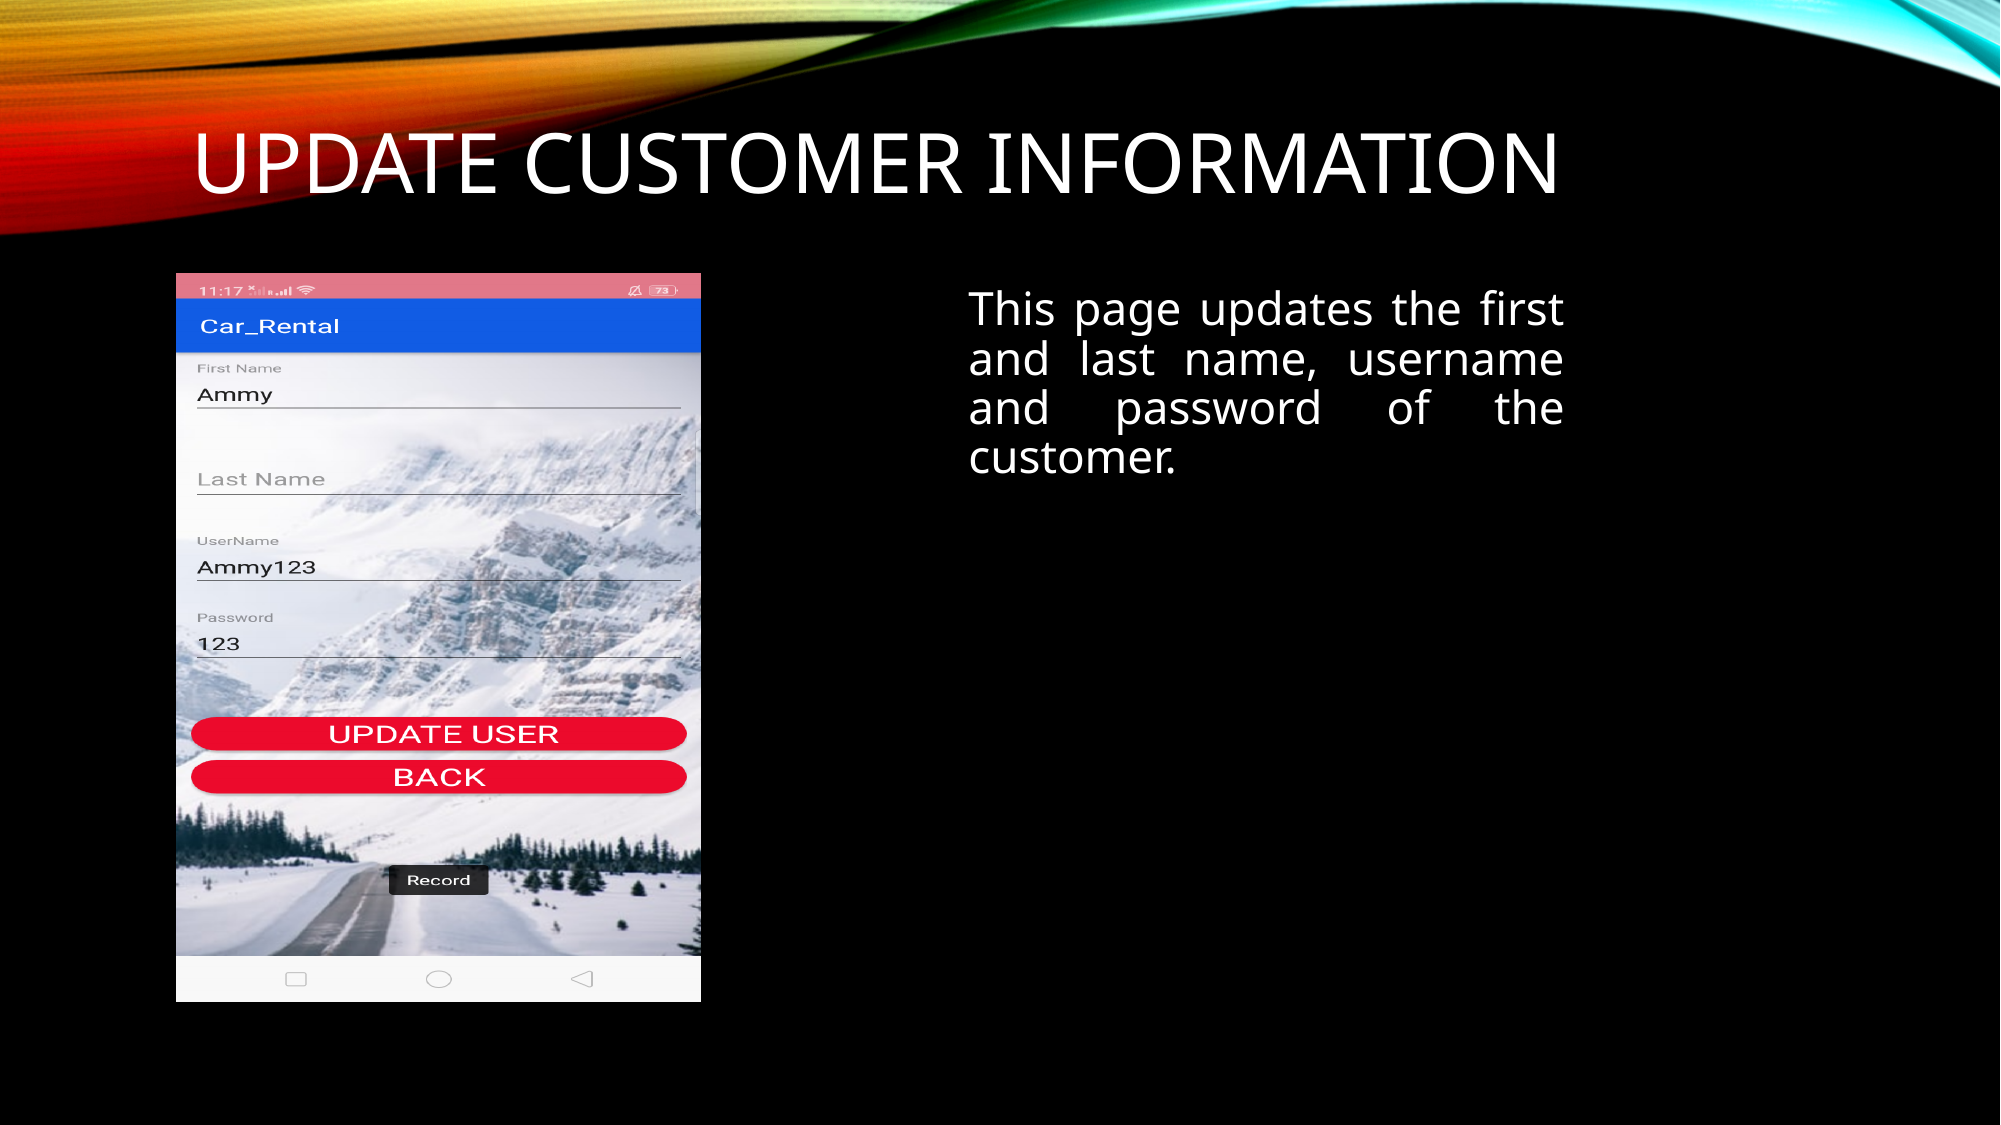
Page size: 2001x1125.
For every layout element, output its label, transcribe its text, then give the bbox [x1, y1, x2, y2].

picture [0, 0, 2000, 237]
title UPDATE CUSTOMER INFORMATION [176, 60, 1580, 274]
picture [176, 273, 701, 1002]
list This page updates the first and last name, username and password of the customer. [953, 278, 1580, 653]
